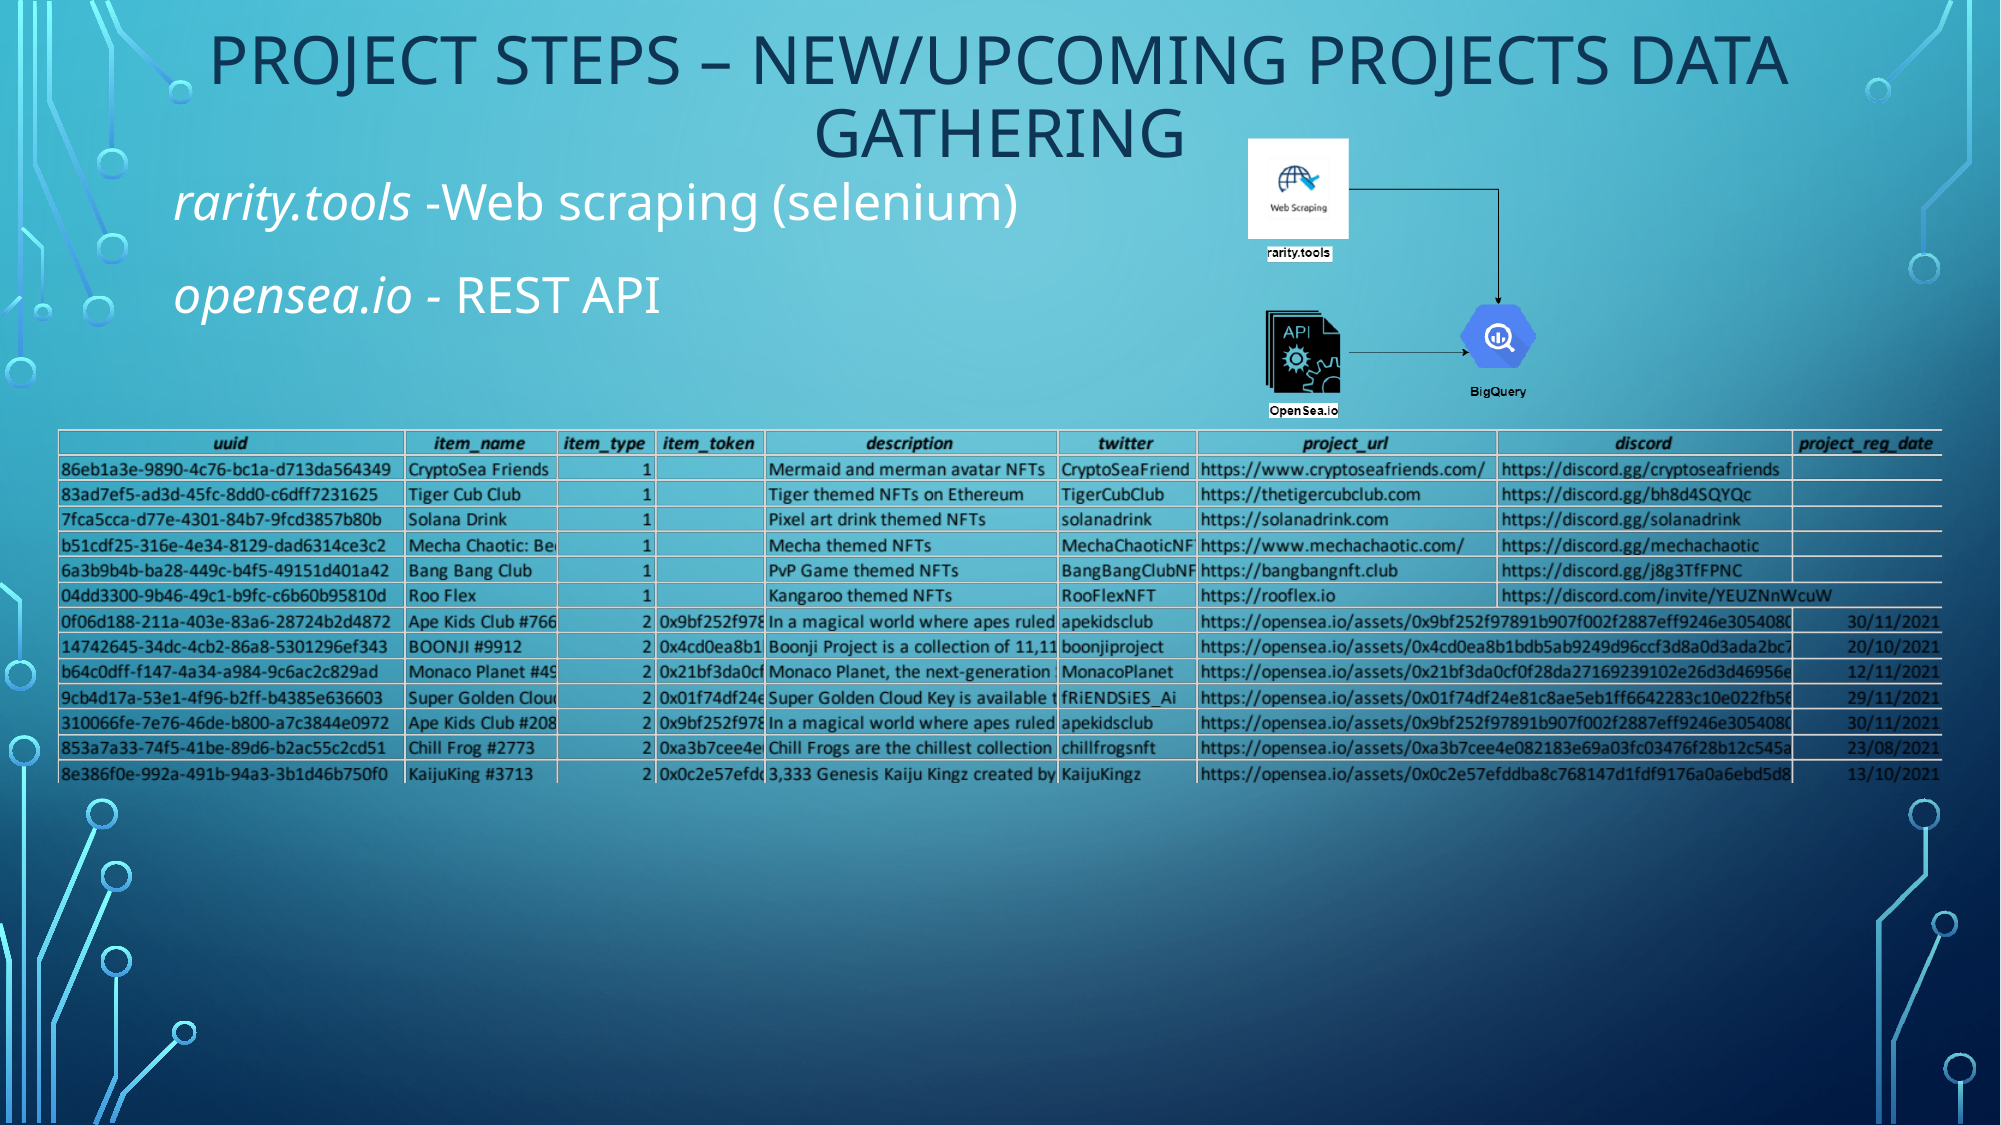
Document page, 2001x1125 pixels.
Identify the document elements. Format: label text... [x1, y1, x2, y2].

title project Steps – new/upcoming projects data gathering [0, 10, 2000, 189]
picture [1248, 138, 1556, 419]
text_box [57, 429, 1943, 784]
list rarity.tools -Web scraping (selenium) opensea.io - REST API [158, 151, 1086, 331]
